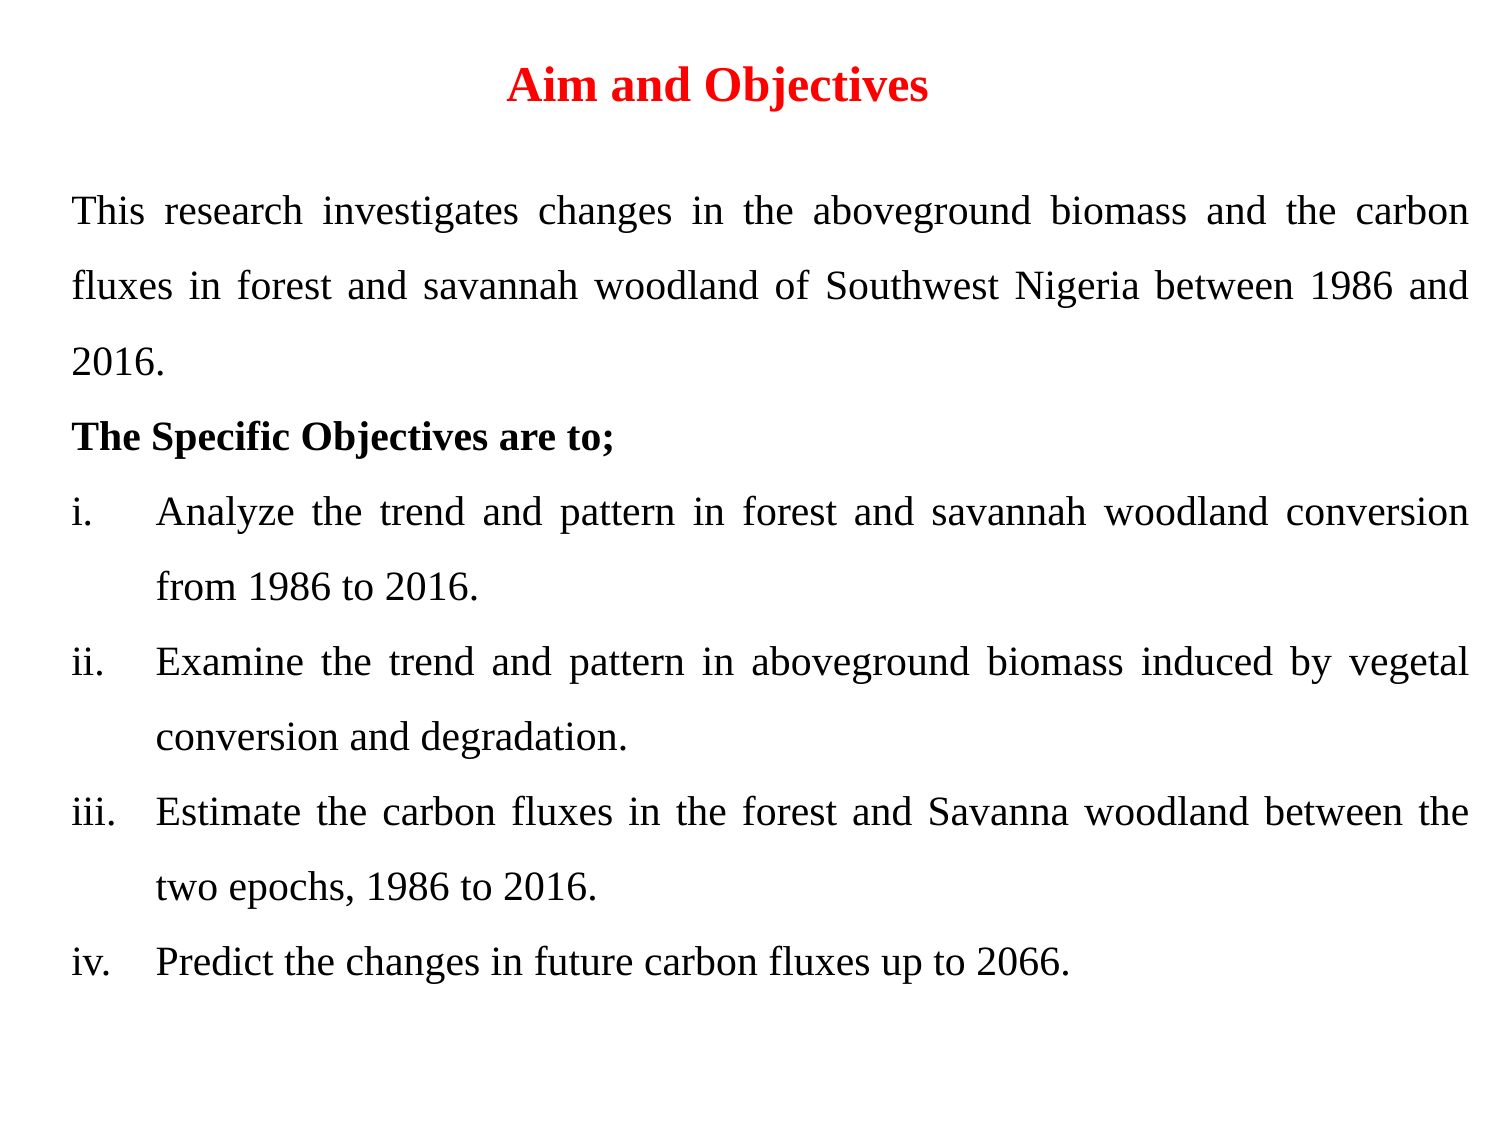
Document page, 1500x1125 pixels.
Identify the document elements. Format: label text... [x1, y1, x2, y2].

list This research investigates changes in the aboveground biomass and the carbon fluxes in forest and savannah woodland of Southwest Nigeria between 1986 and 2016. The Specific Objectives are to; Analyze the trend and pattern in forest and savannah woodland conversion from 1986 to 2016. Examine the trend and pattern in aboveground biomass induced by vegetal conversion and degradation. Estimate the carbon fluxes in the forest and Savanna woodland between the two epochs, 1986 to 2016. Predict the changes in future carbon fluxes up to 2066. [56, 150, 1486, 862]
title Aim and Objectives [146, 18, 1290, 136]
